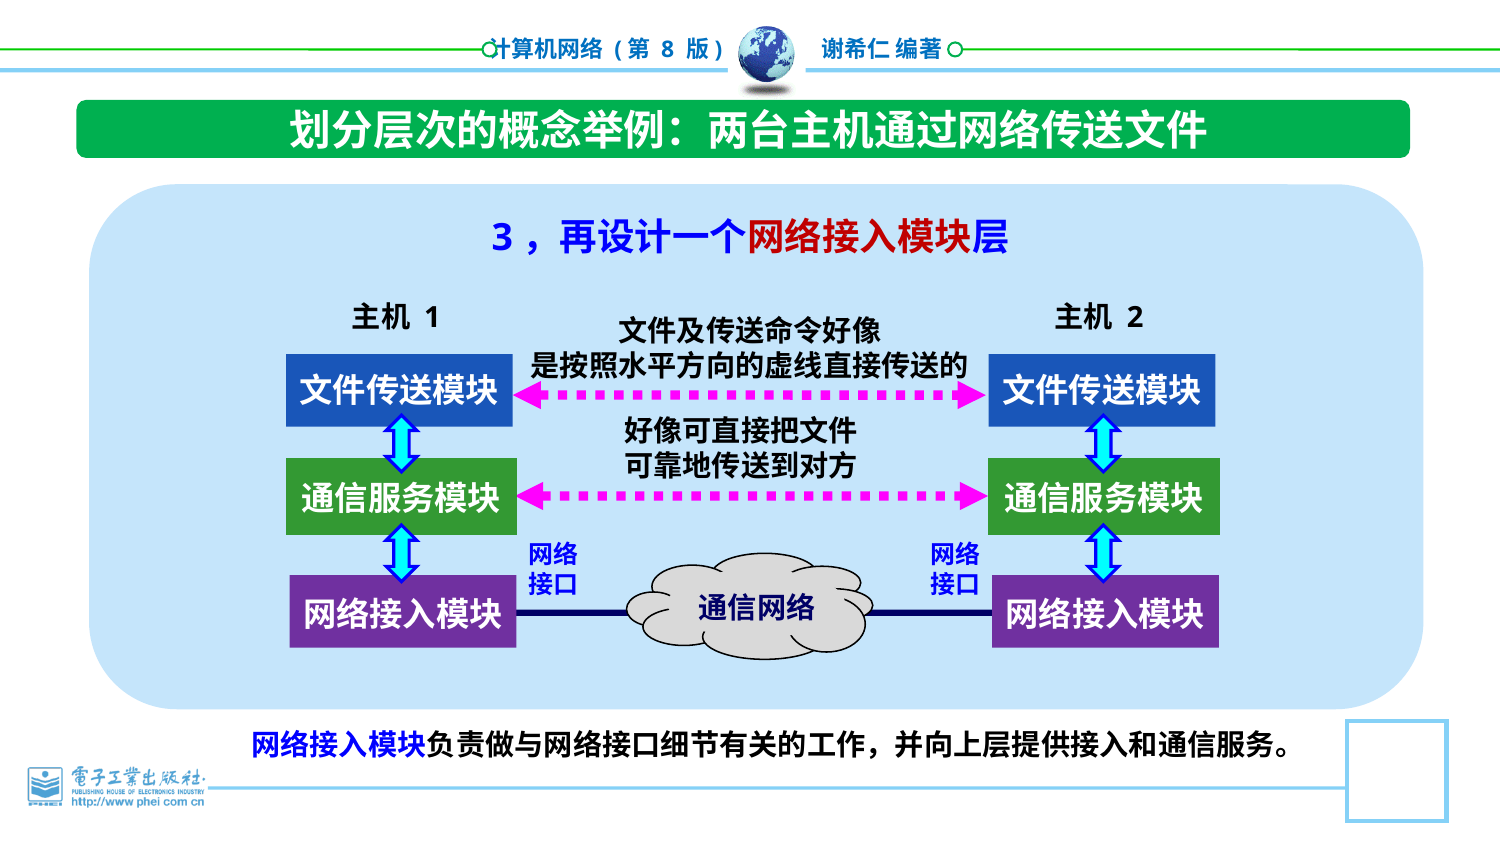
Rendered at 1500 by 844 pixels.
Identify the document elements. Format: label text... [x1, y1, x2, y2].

text_box [288, 460, 397, 469]
text_box [517, 489, 528, 503]
text_box [988, 417, 1100, 427]
text_box [996, 575, 1219, 585]
text_box [1088, 524, 1119, 582]
picture [23, 764, 208, 809]
text_box [975, 489, 989, 503]
text_box 主机 1 [337, 290, 456, 341]
text_box [990, 525, 1102, 534]
text_box [286, 417, 398, 427]
text_box [386, 524, 417, 582]
text_box [405, 417, 513, 427]
text_box [289, 575, 513, 585]
text_box 通信服务模块 [286, 469, 517, 525]
text_box 网络接入模块负责做与网络接口细节有关的工作，并向上层提供接入和通信服务。 [236, 719, 1325, 769]
text_box 网络 接口 [915, 531, 996, 606]
text_box [973, 390, 986, 402]
text_box 网络接入模块 [990, 585, 1221, 640]
text_box [406, 460, 515, 469]
text_box [990, 460, 1099, 469]
picture [736, 24, 796, 99]
text_box 3，再设计一个网络接入模块层 [396, 205, 1106, 266]
text_box 文件传送模块 [284, 362, 514, 417]
text_box 网络 接口 [513, 531, 594, 606]
text_box [512, 390, 526, 402]
text_box [286, 354, 513, 362]
list 划分层次的概念举例：两台主机通过网络传送文件 [204, 99, 1293, 158]
text_box [289, 640, 517, 648]
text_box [626, 553, 873, 660]
text_box [988, 354, 1216, 362]
text_box [1108, 460, 1218, 469]
text_box [86, 182, 1426, 712]
text_box [1105, 525, 1218, 534]
text_box [288, 525, 400, 534]
text_box [1088, 415, 1119, 472]
text_box 通信服务模块 [989, 469, 1219, 525]
text_box [992, 640, 1219, 648]
text_box 主机 2 [1039, 290, 1159, 341]
text_box [386, 415, 417, 472]
text_box 文件及传送命令好像 是按照水平方向的虚线直接传送的 [515, 305, 985, 390]
text_box 文件传送模块 [987, 362, 1217, 417]
text_box 好像可直接把文件 可靠地传送到对方 [609, 405, 873, 490]
text_box [403, 525, 515, 534]
text_box 网络接入模块 [288, 585, 518, 640]
text_box [1107, 417, 1216, 427]
